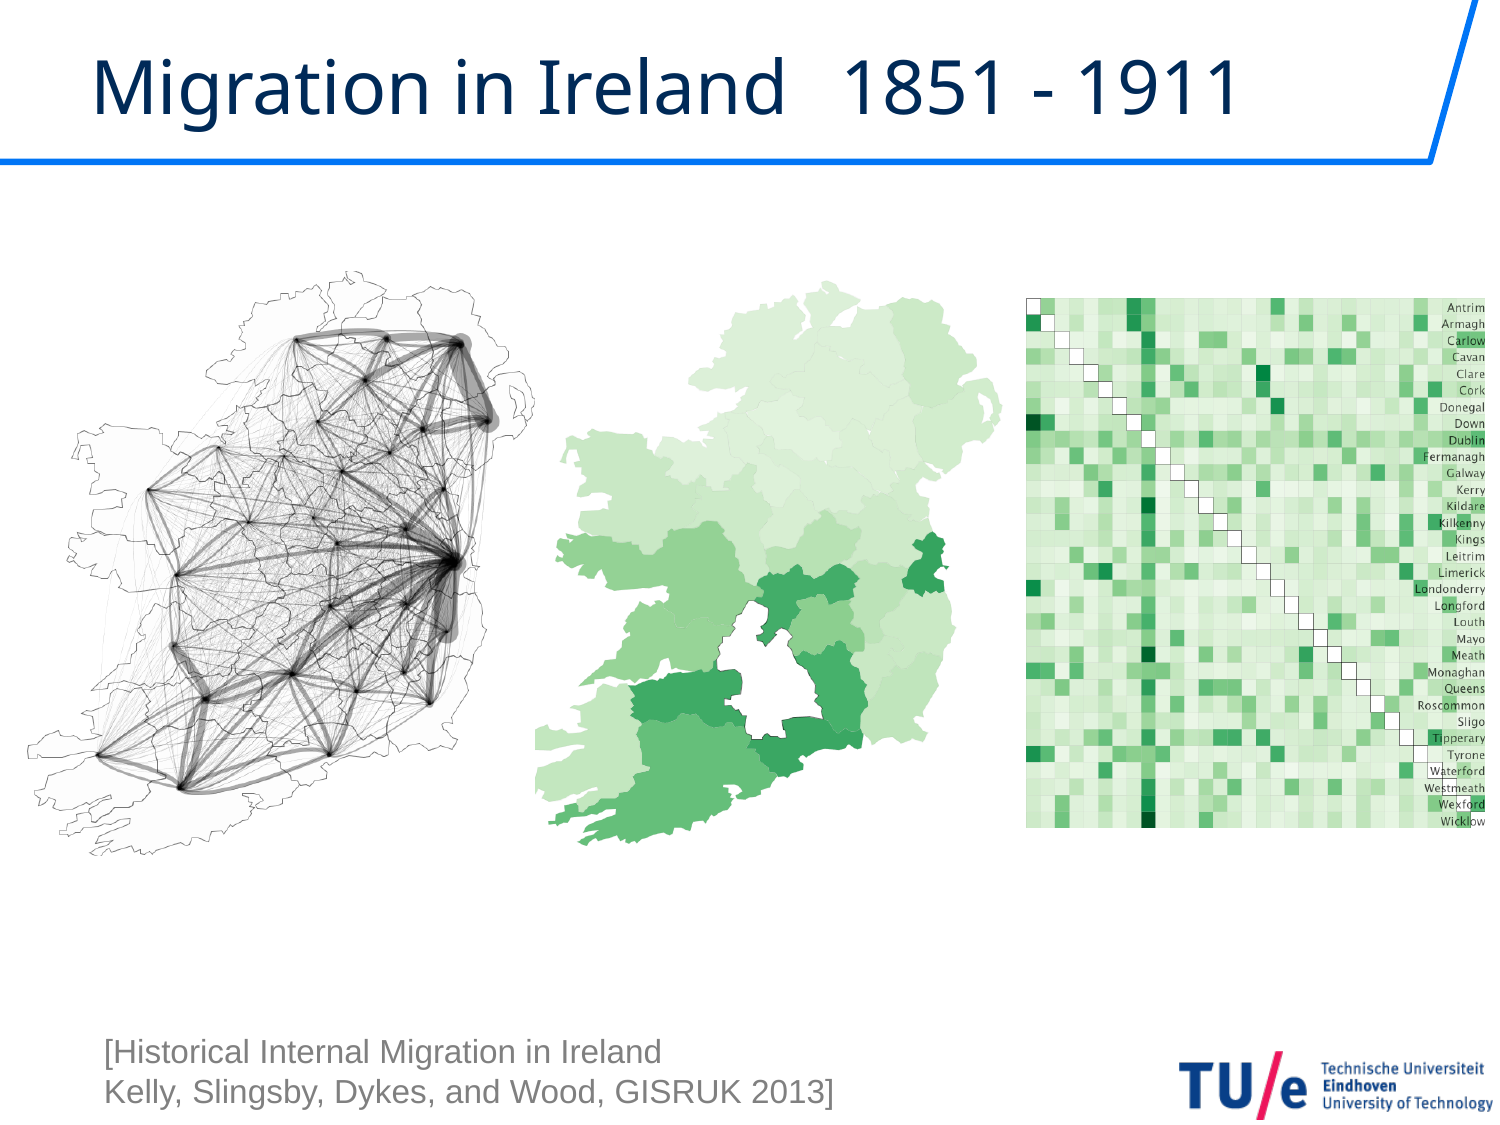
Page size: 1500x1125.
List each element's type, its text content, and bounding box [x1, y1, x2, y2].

picture [1026, 298, 1485, 828]
title Migration in Ireland 1851 - 1911 [74, 30, 1468, 138]
picture [1179, 1051, 1493, 1120]
picture [26, 270, 1012, 857]
text_box [Historical Internal Migration in Ireland Kelly, Slingsby, Dykes, and Wood, GISRUK 2013] [89, 1022, 1151, 1118]
